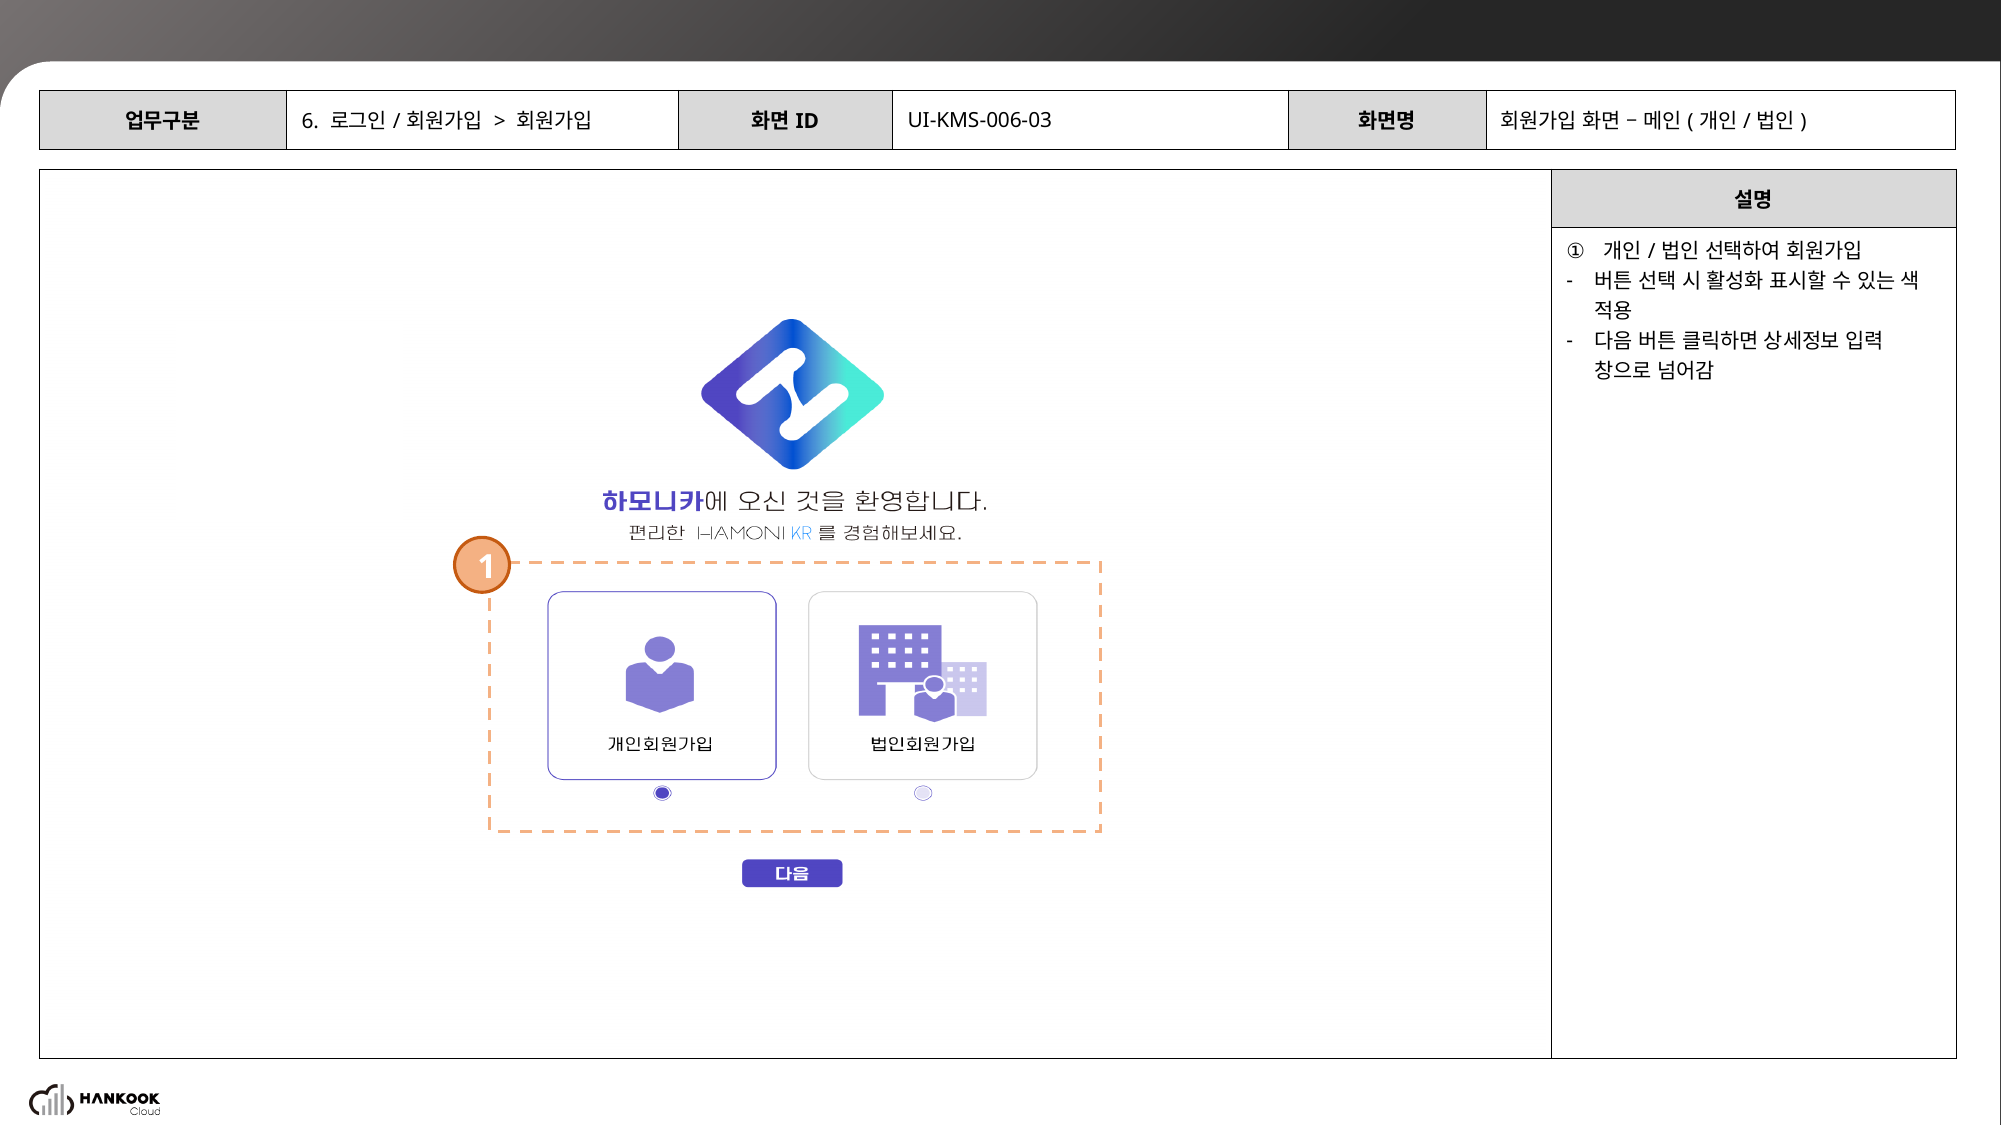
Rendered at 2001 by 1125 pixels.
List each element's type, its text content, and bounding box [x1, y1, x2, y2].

table_header [40, 170, 1551, 1058]
table_header 업무구분 [40, 91, 286, 149]
picture [45, 175, 1546, 1053]
table_header 화면ID [679, 91, 892, 149]
table_cell 개인/법인 선택하여 회원가입 버튼 선택 시 활성화 표시할 수 있는 색 적용 다음 버튼 클릭하면 상세정보 입력 창으로 넘어감 [1552, 228, 1956, 1058]
table_header UI-KMS-006-03 [893, 91, 1288, 149]
table_header 화면명 [1289, 91, 1486, 149]
table_header 6. 로그인/회원가입 > 회원가입 [287, 91, 678, 149]
table_header 회원가입 화면 – 메인(개인/법인) [1487, 91, 1955, 149]
table_header 설명 [1552, 170, 1956, 227]
picture [29, 1084, 160, 1116]
